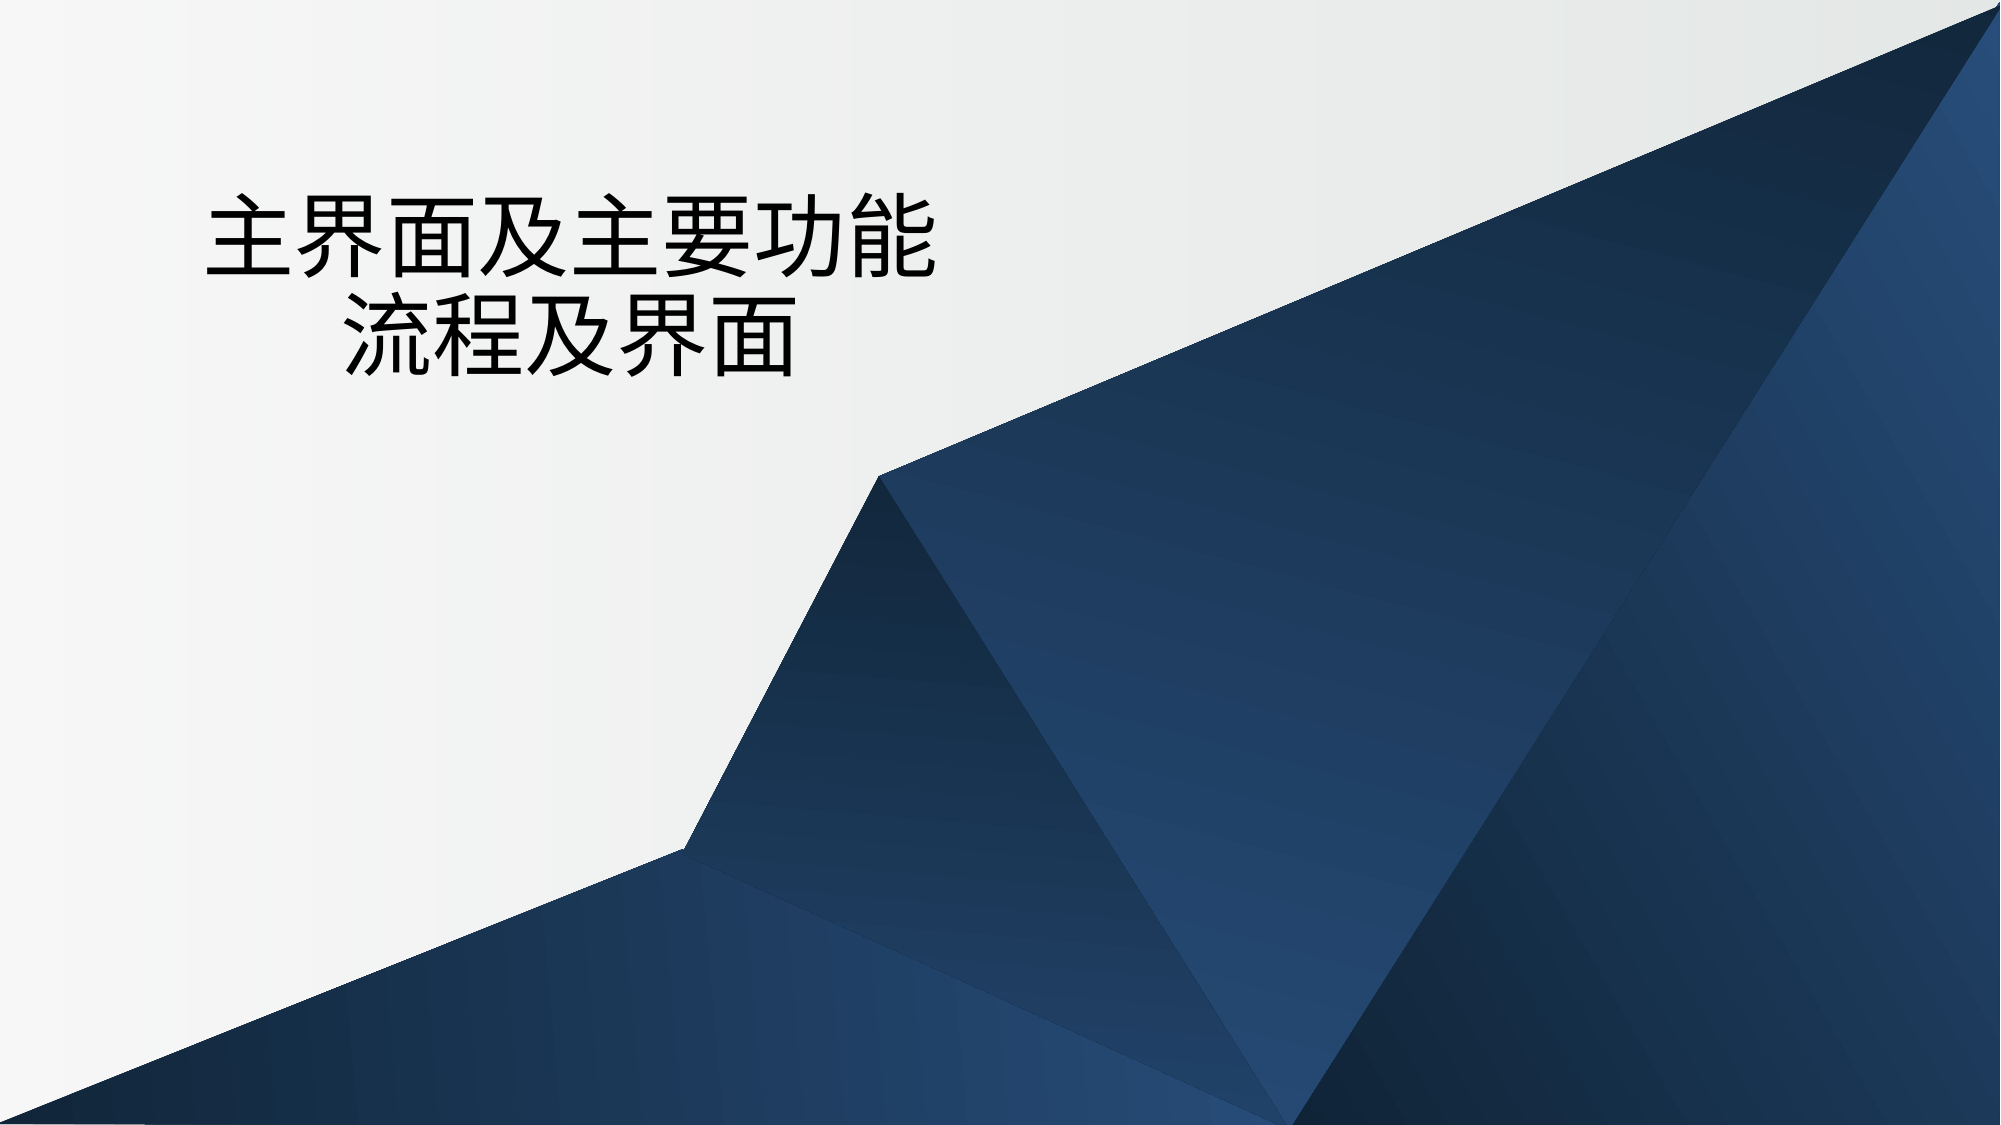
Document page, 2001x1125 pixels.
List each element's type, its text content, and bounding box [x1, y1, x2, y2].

title 主界面及主要功能 流程及界面 [41, 181, 1099, 399]
